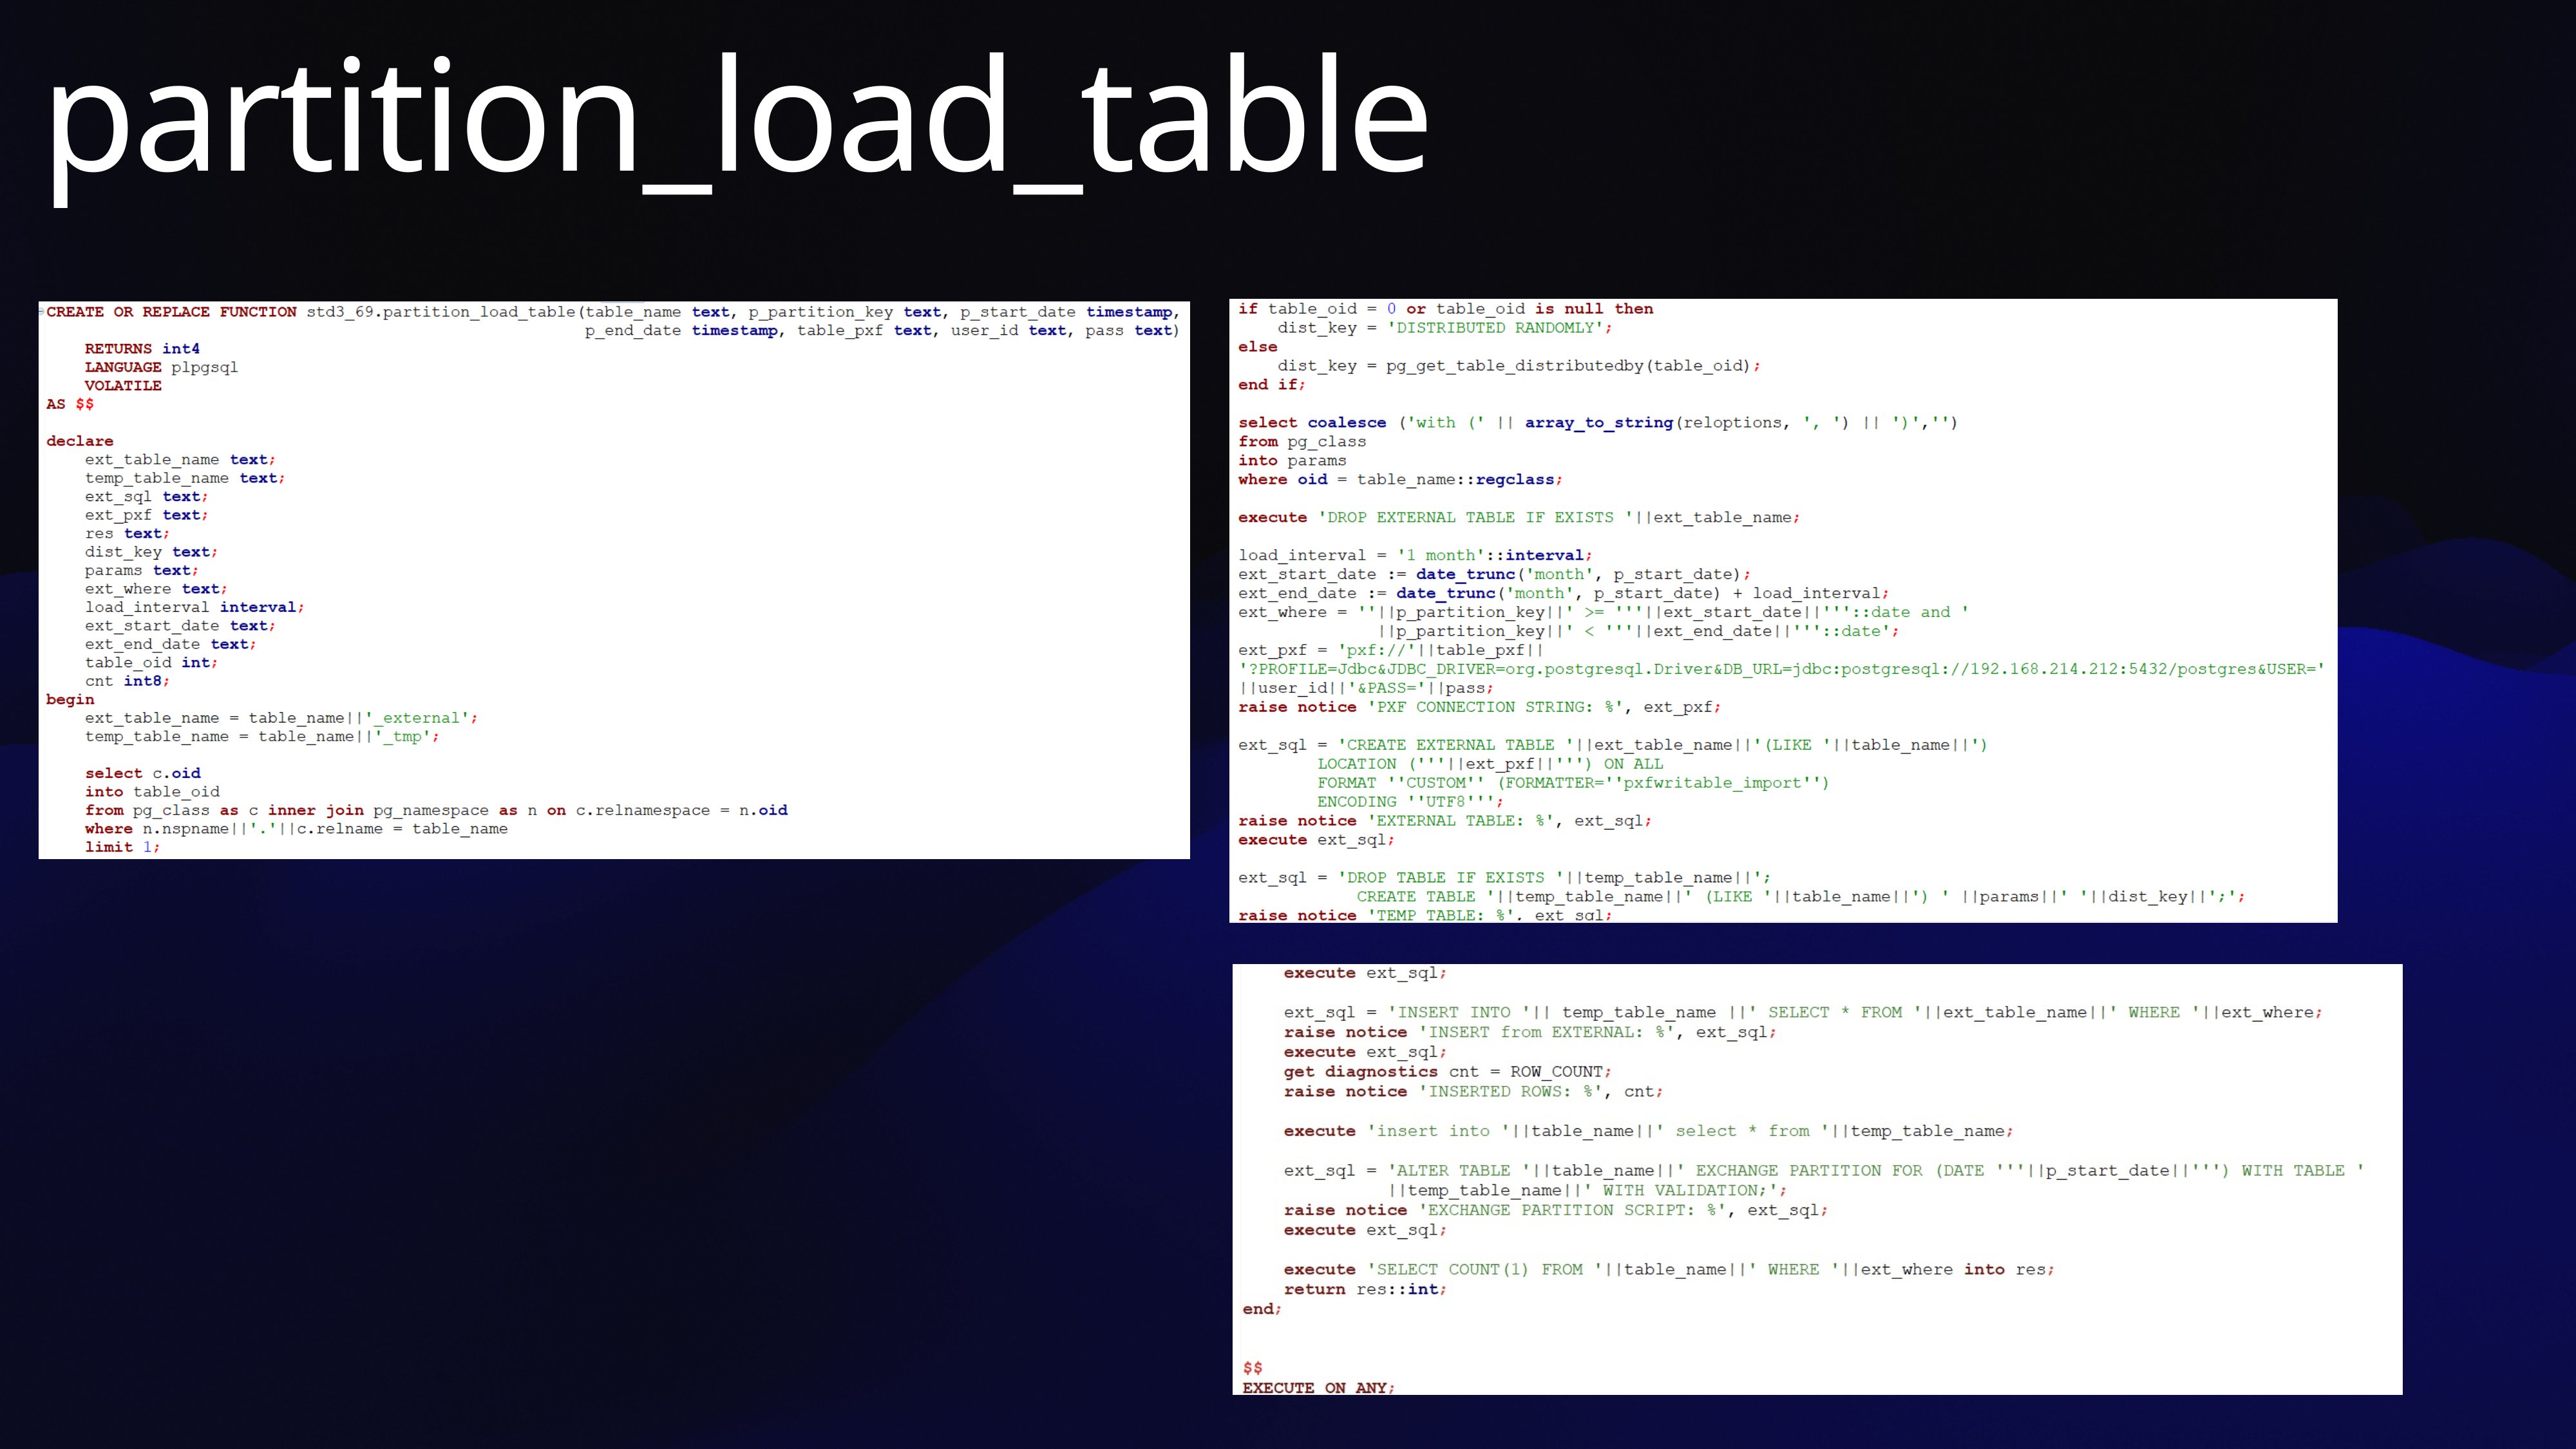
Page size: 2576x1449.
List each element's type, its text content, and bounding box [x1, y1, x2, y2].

picture [0, 0, 2576, 1449]
title partition_load_table [35, 0, 2358, 258]
